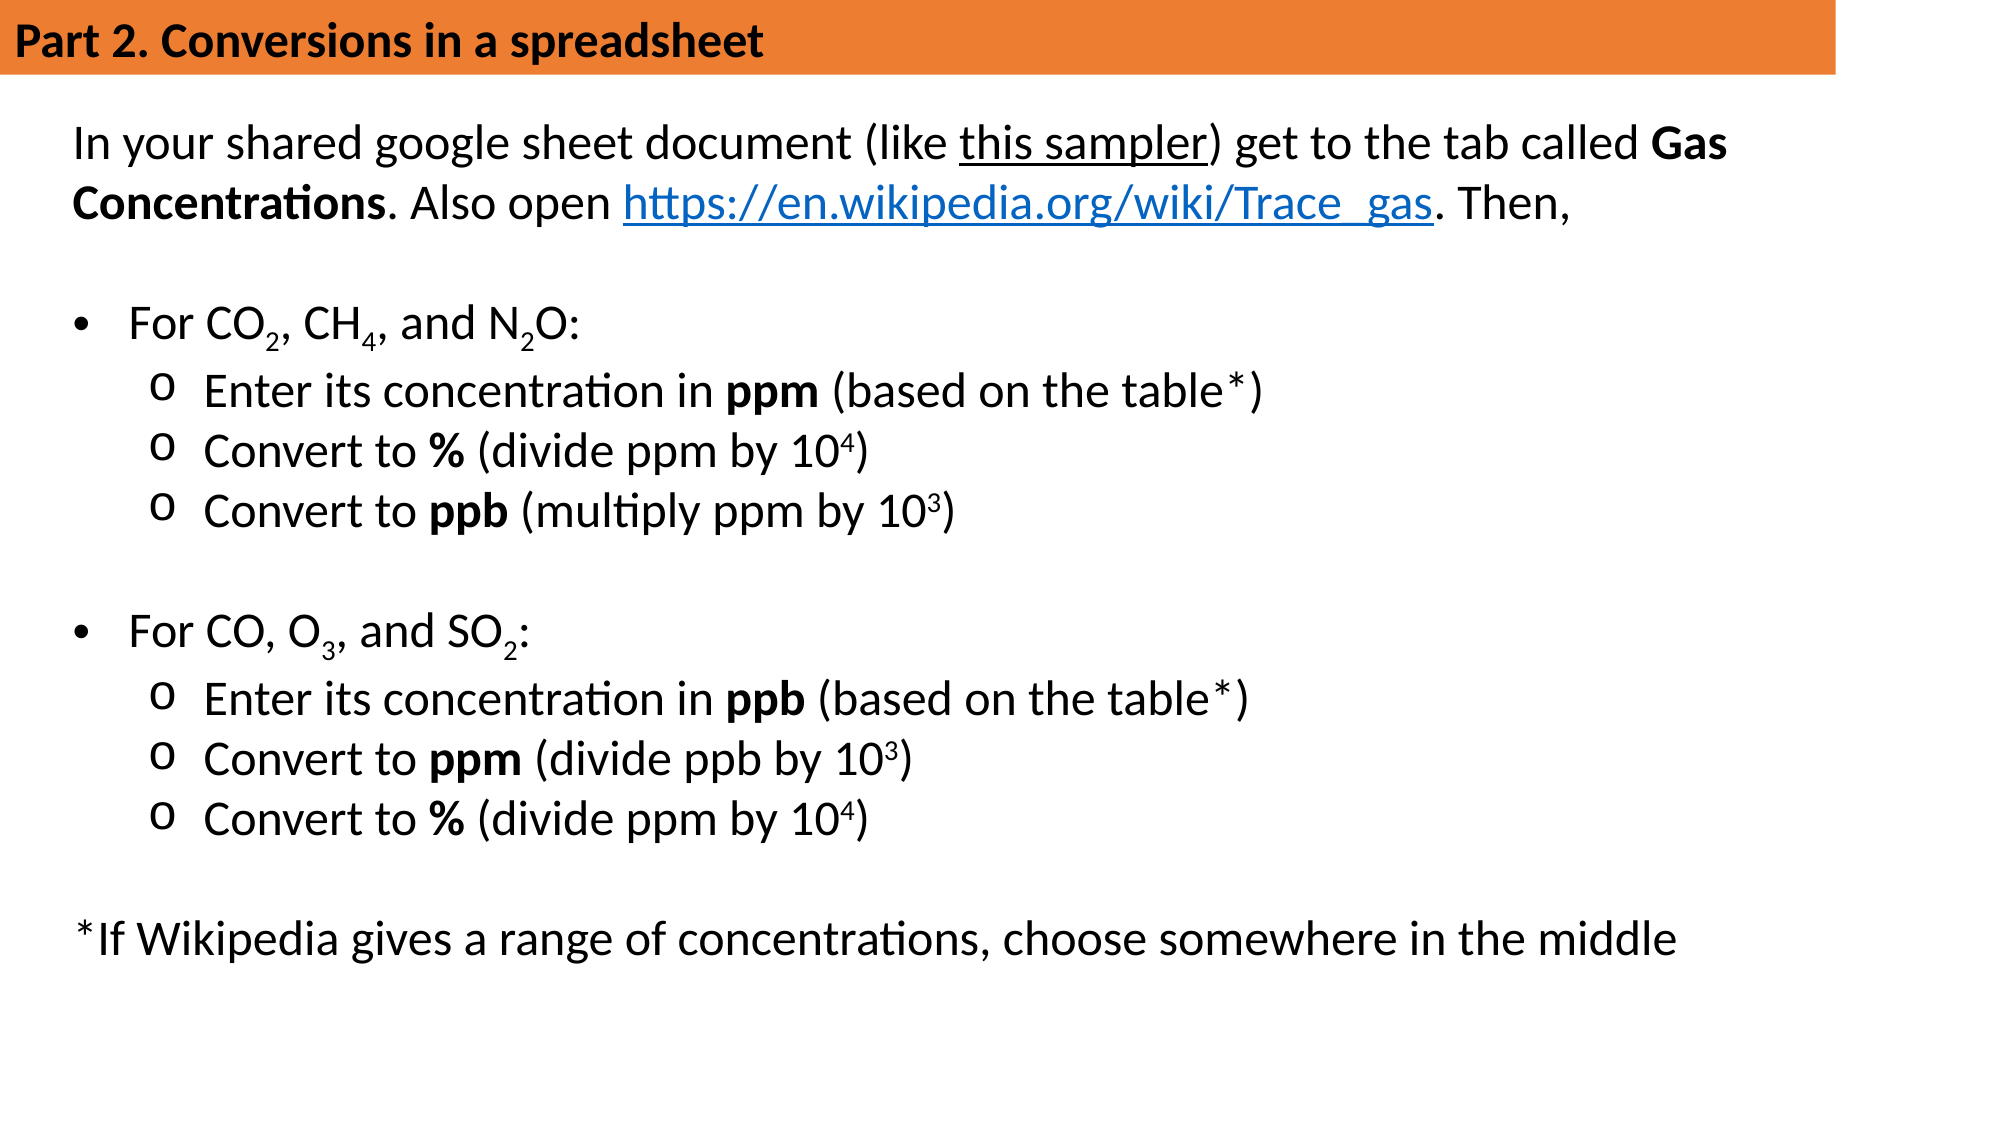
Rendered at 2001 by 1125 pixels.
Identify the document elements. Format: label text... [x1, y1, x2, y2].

text_box Part 2. Conversions in a spreadsheet [0, 0, 1836, 75]
text_box In your shared google sheet document (like this sampler) get to the tab called Gas Concentrations. Also open https://en.wikipedia.org/wiki/Trace_gas. Then, For CO2, CH4, and N2O: Enter its concentration in ppm (based on the table*) Convert to % (divide ppm by 104) Convert to ppb (multiply ppm by 103) For CO, O3, and SO2: Enter its concentration in ppb (based on the table*) Convert to ppm (divide ppb by 103) Convert to % (divide ppm by 104) *If Wikipedia gives a range of concentrations, choose somewhere in the middle [57, 101, 1894, 974]
